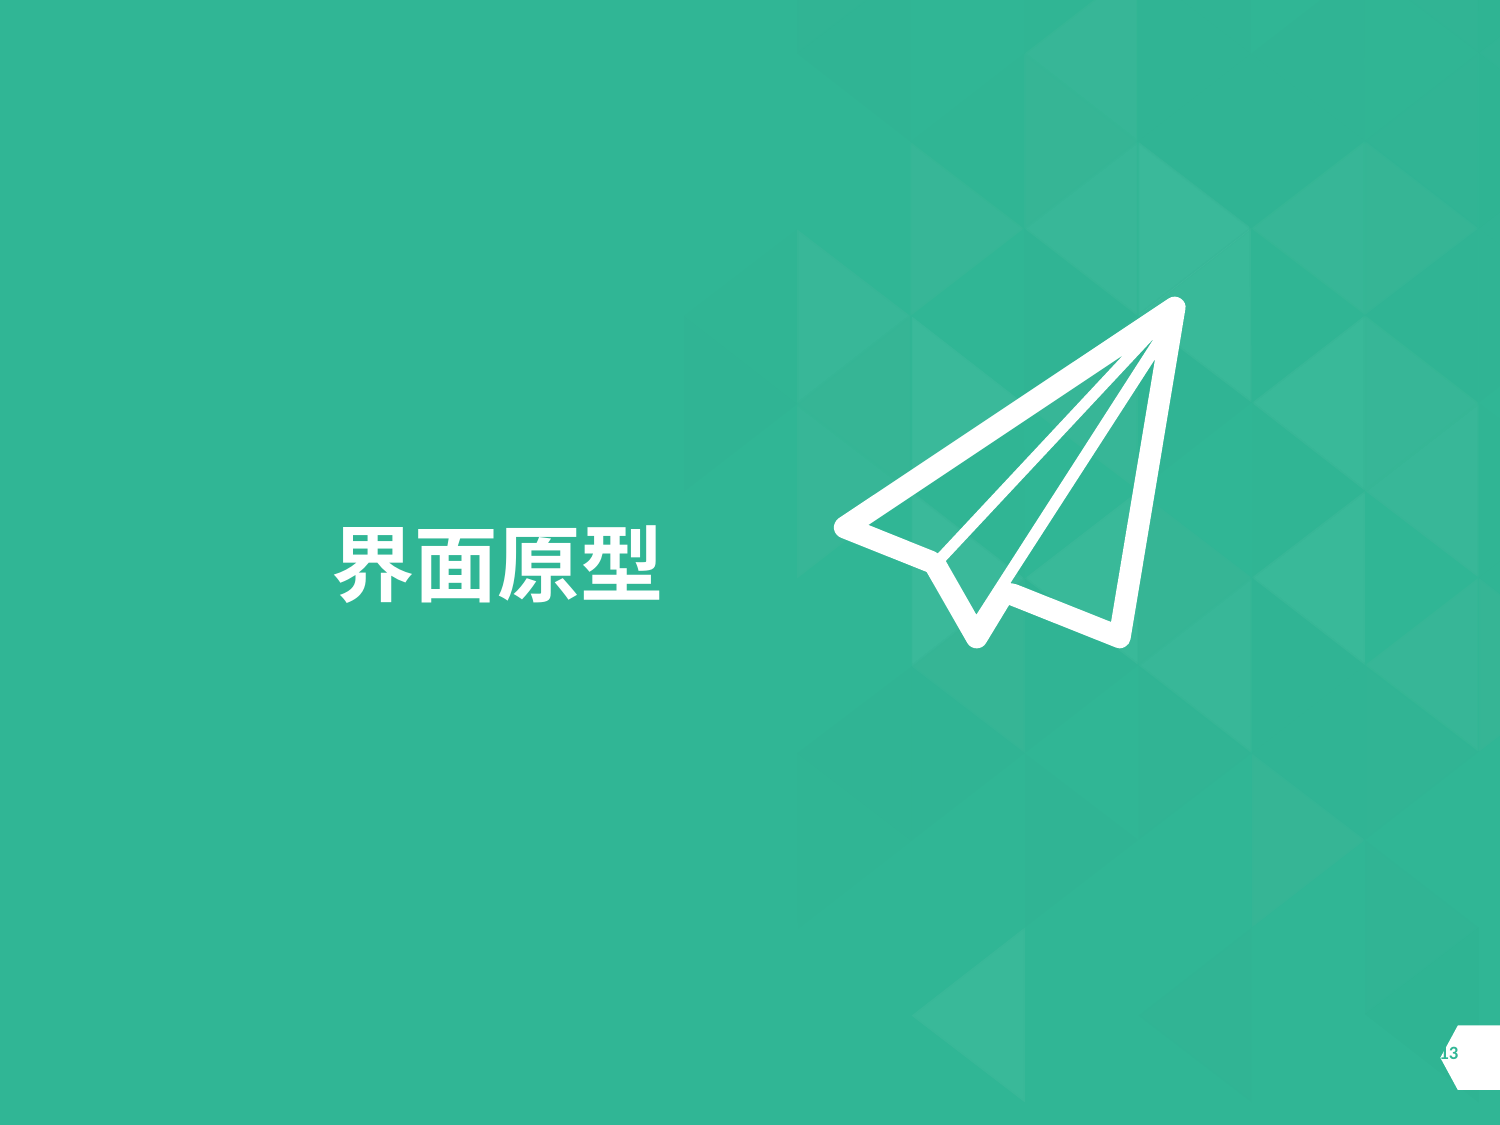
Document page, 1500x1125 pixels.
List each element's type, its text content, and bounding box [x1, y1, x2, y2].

text_box 界面原型 [316, 504, 679, 620]
text_box [833, 296, 1186, 649]
